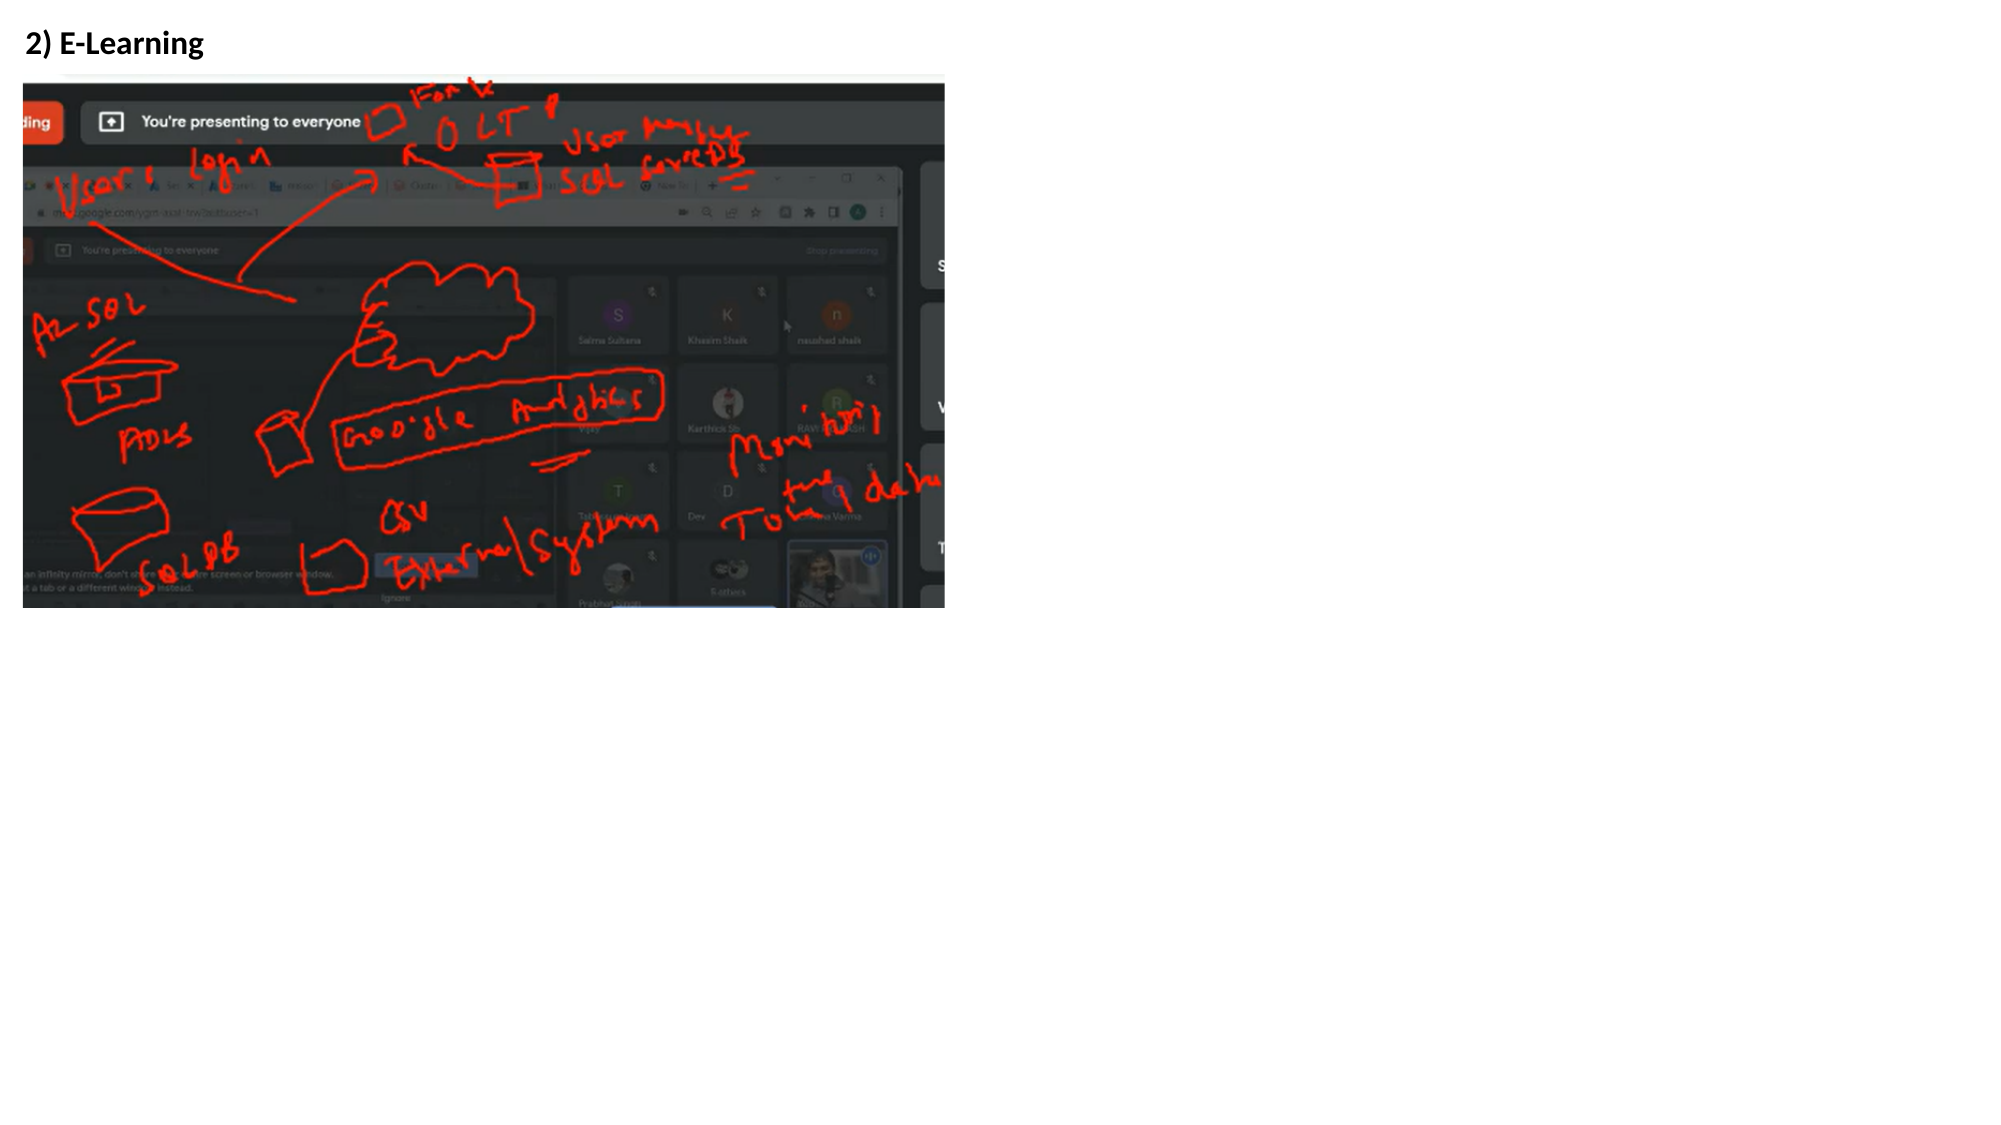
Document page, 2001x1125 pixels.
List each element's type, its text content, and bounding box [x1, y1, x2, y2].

picture [22, 74, 945, 609]
text_box 2) E-Learning [10, 13, 220, 69]
